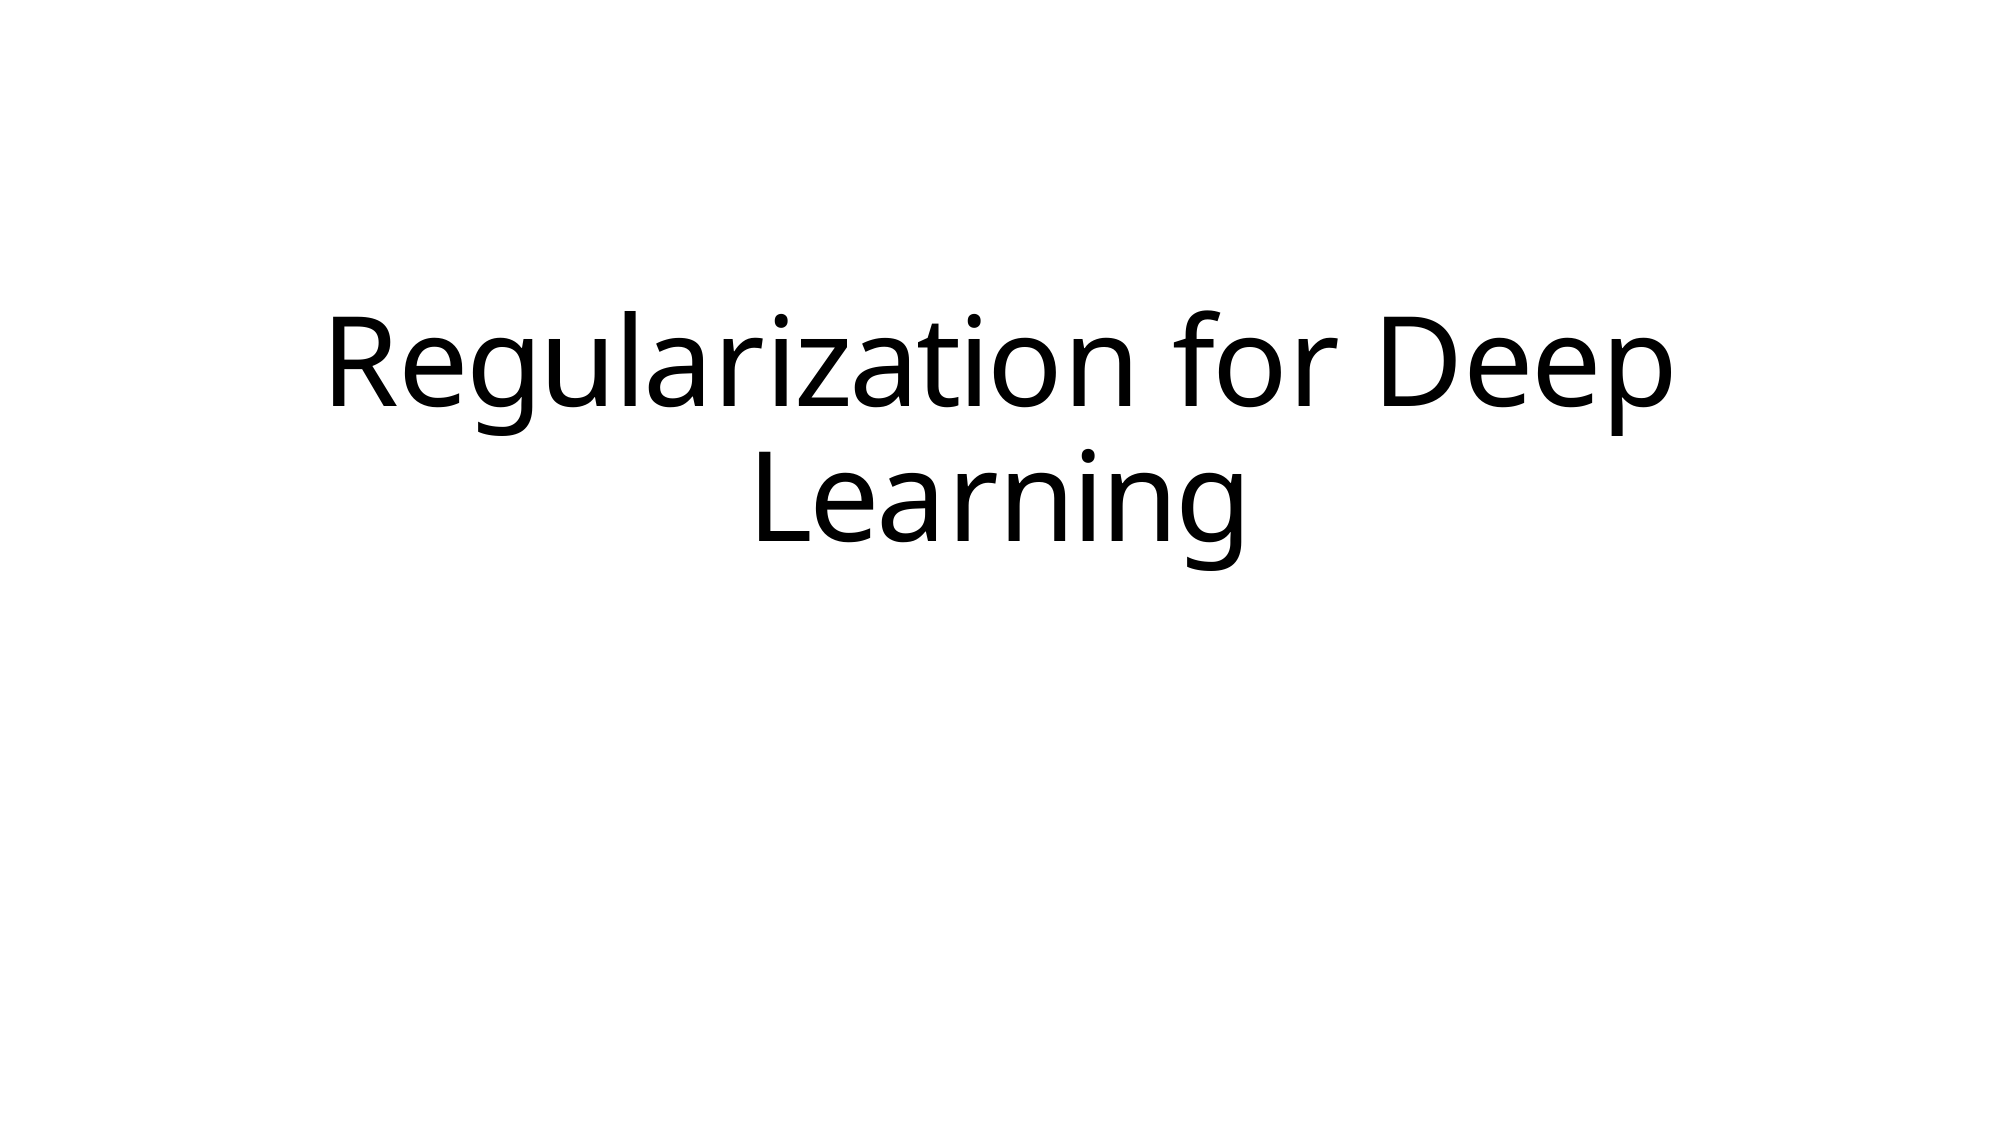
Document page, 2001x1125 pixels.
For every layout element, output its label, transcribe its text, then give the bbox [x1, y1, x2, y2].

title Regularization for Deep Learning [249, 184, 1750, 576]
